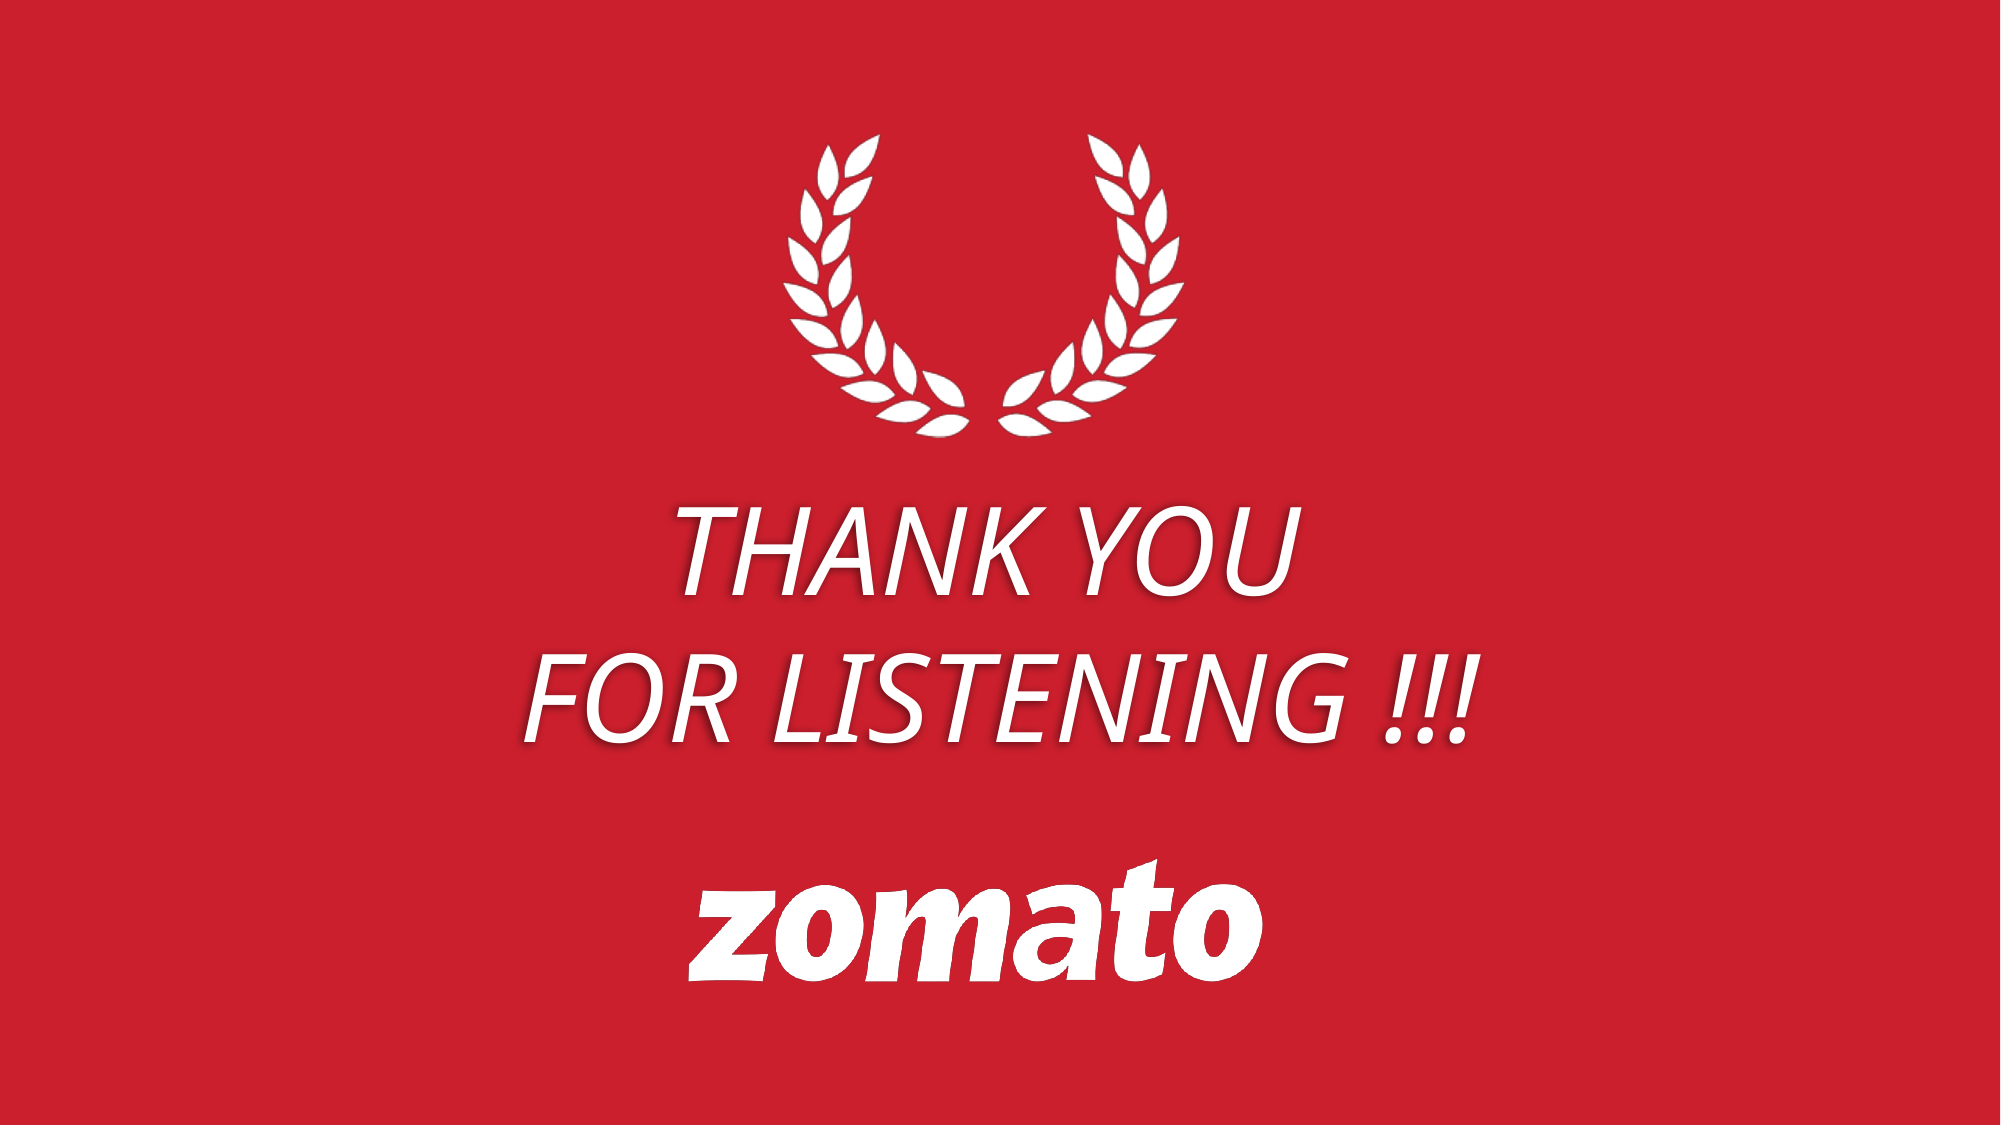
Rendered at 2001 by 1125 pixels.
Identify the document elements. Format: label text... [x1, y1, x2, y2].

text_box THANK YOU FOR LISTENING !!! [380, 457, 1620, 783]
picture [781, 133, 1186, 439]
picture [651, 820, 1298, 1021]
